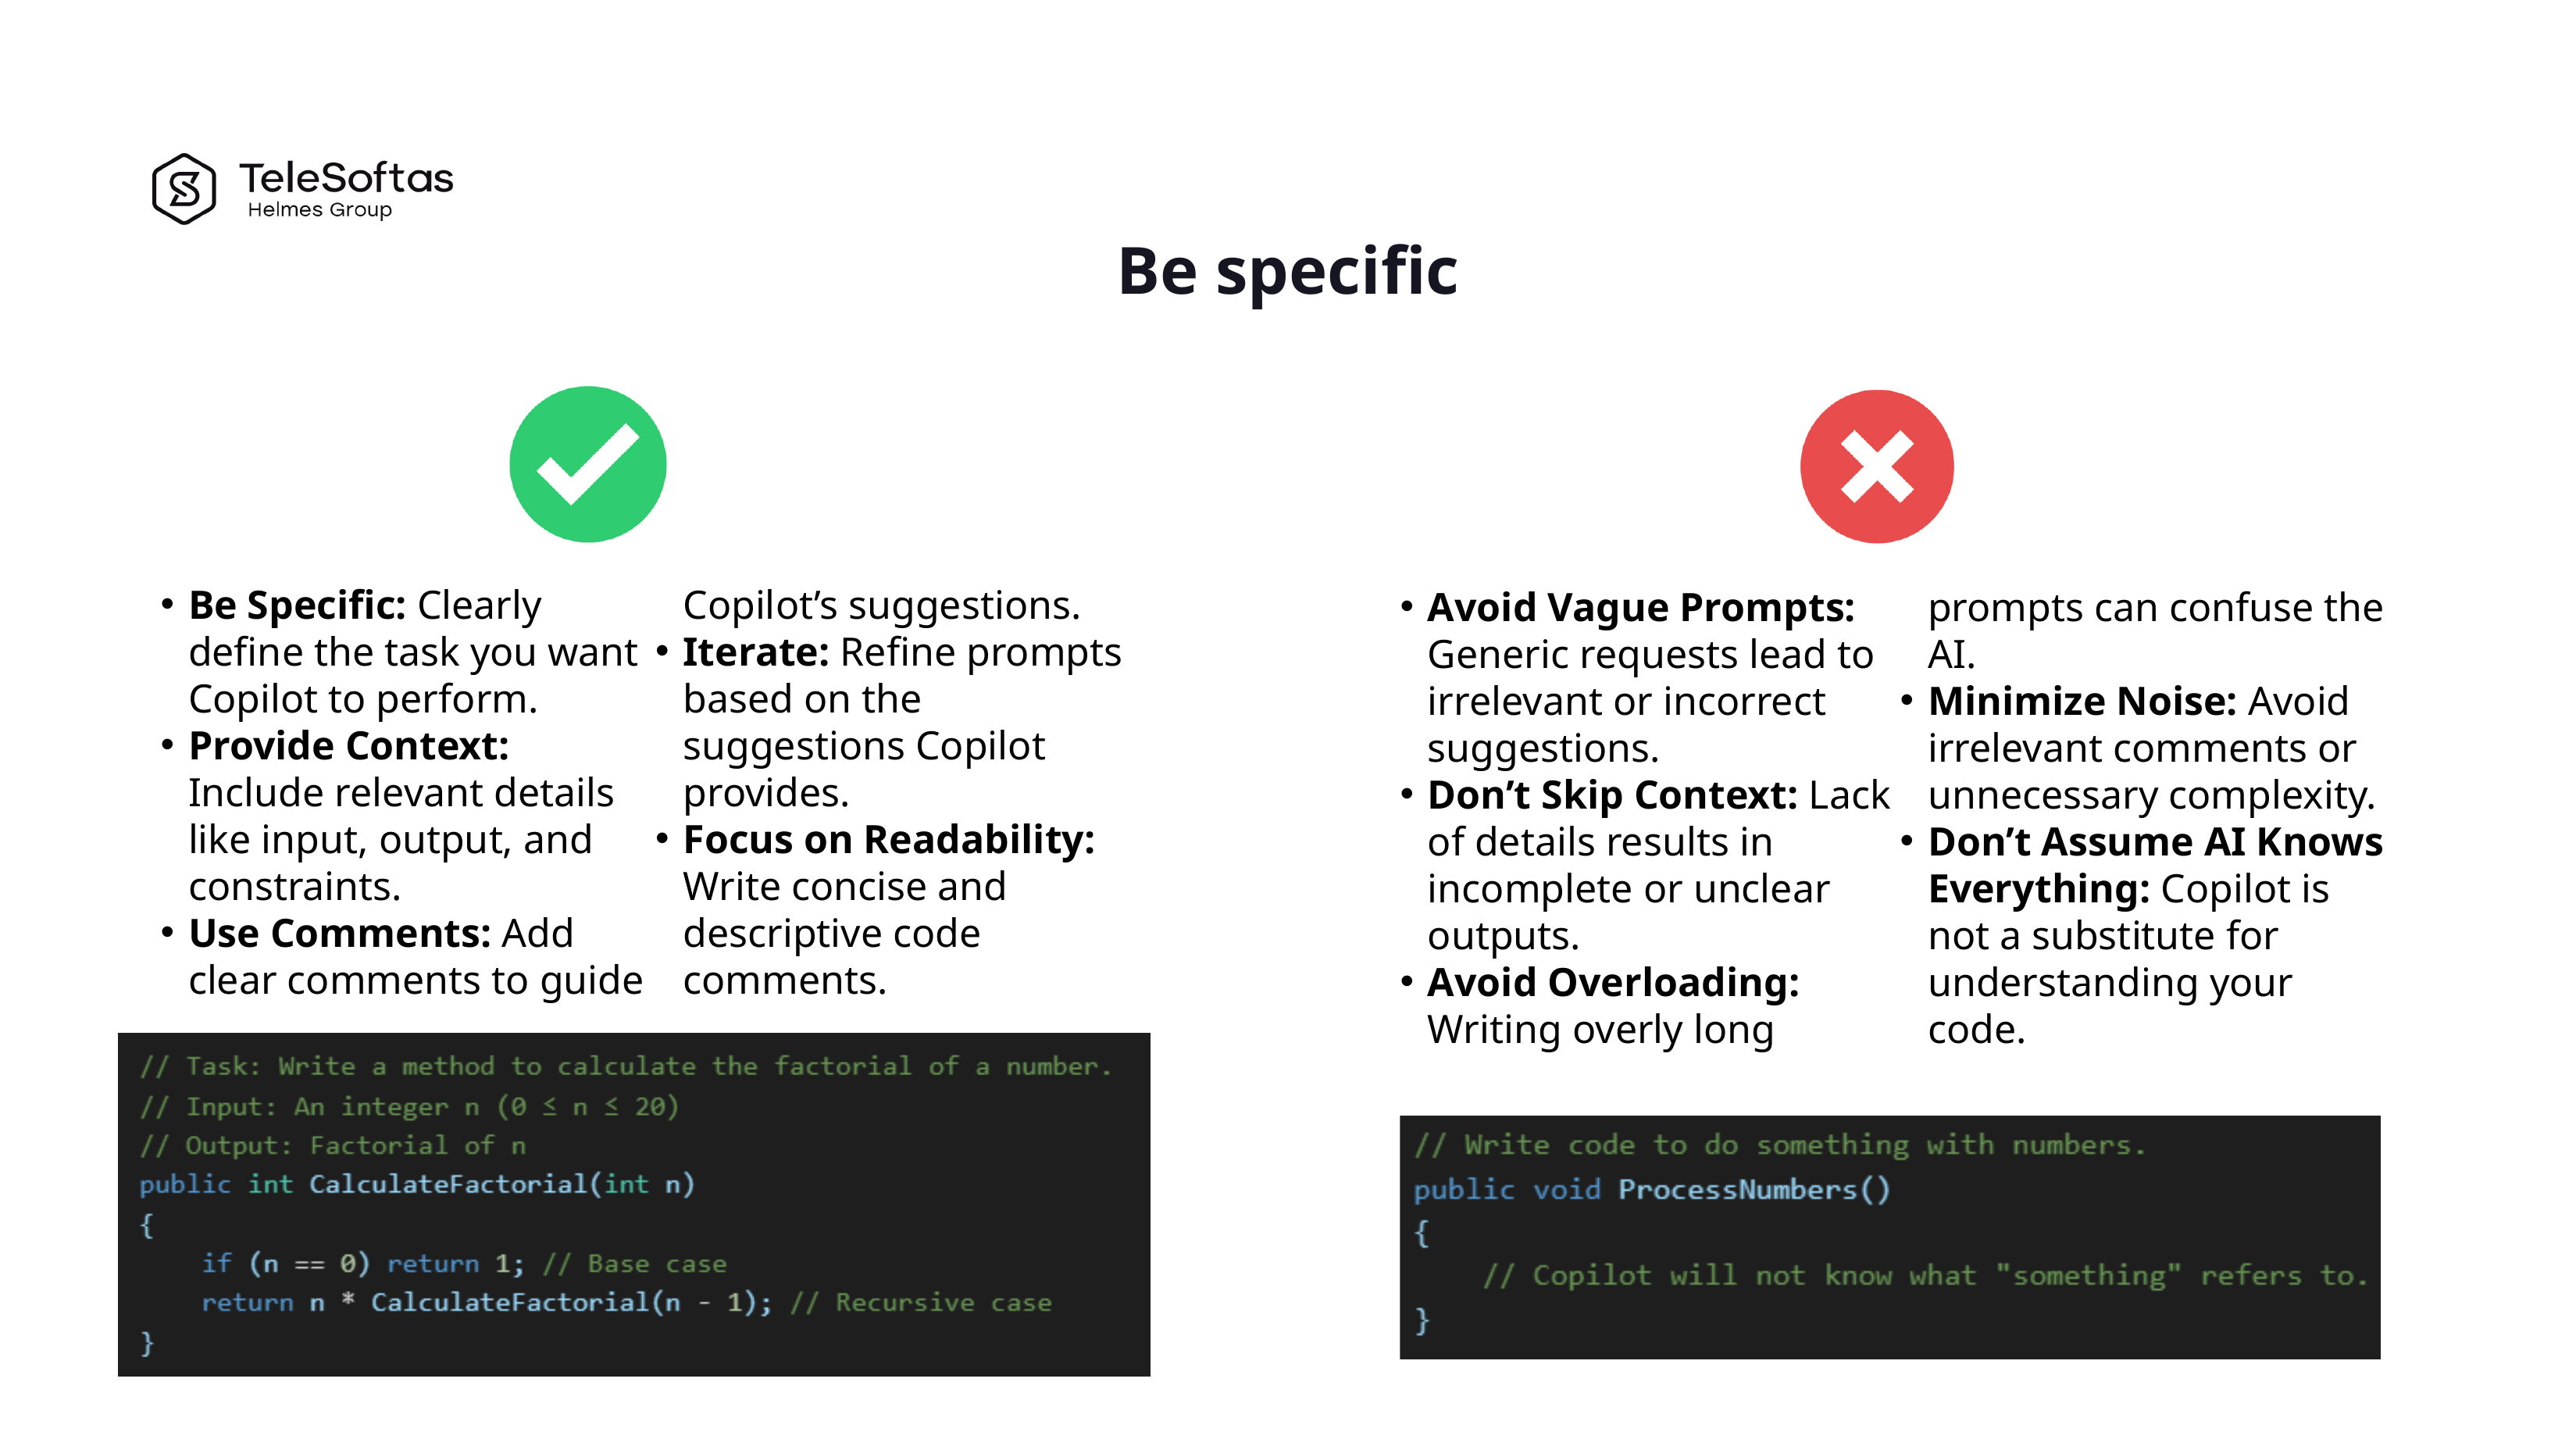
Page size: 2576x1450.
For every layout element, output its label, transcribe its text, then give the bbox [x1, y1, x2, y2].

picture [152, 152, 454, 225]
text_box Be Specific: Clearly define the task you want Copilot to perform. Provide Context: Include relevant details like input, output, and constraints. Use Comments: Add clear comments to guide Copilot’s suggestions. Iterate: Refine prompts based on the suggestions Copilot provides. Focus on Readability: Write concise and descriptive code comments. [160, 578, 1151, 989]
text_box Avoid Vague Prompts: Generic requests lead to irrelevant or incorrect suggestions. Don’t Skip Context: Lack of details results in incomplete or unclear outputs. Avoid Overloading: Writing overly long prompts can confuse the AI. Minimize Noise: Avoid irrelevant comments or unnecessary complexity. Don’t Assume AI Knows Everything: Copilot is not a substitute for understanding your code. [1400, 580, 2401, 991]
picture [504, 381, 679, 552]
picture [1400, 1116, 2382, 1359]
picture [1794, 381, 1964, 552]
title Be specific [1115, 216, 2442, 312]
picture [118, 1032, 1151, 1377]
